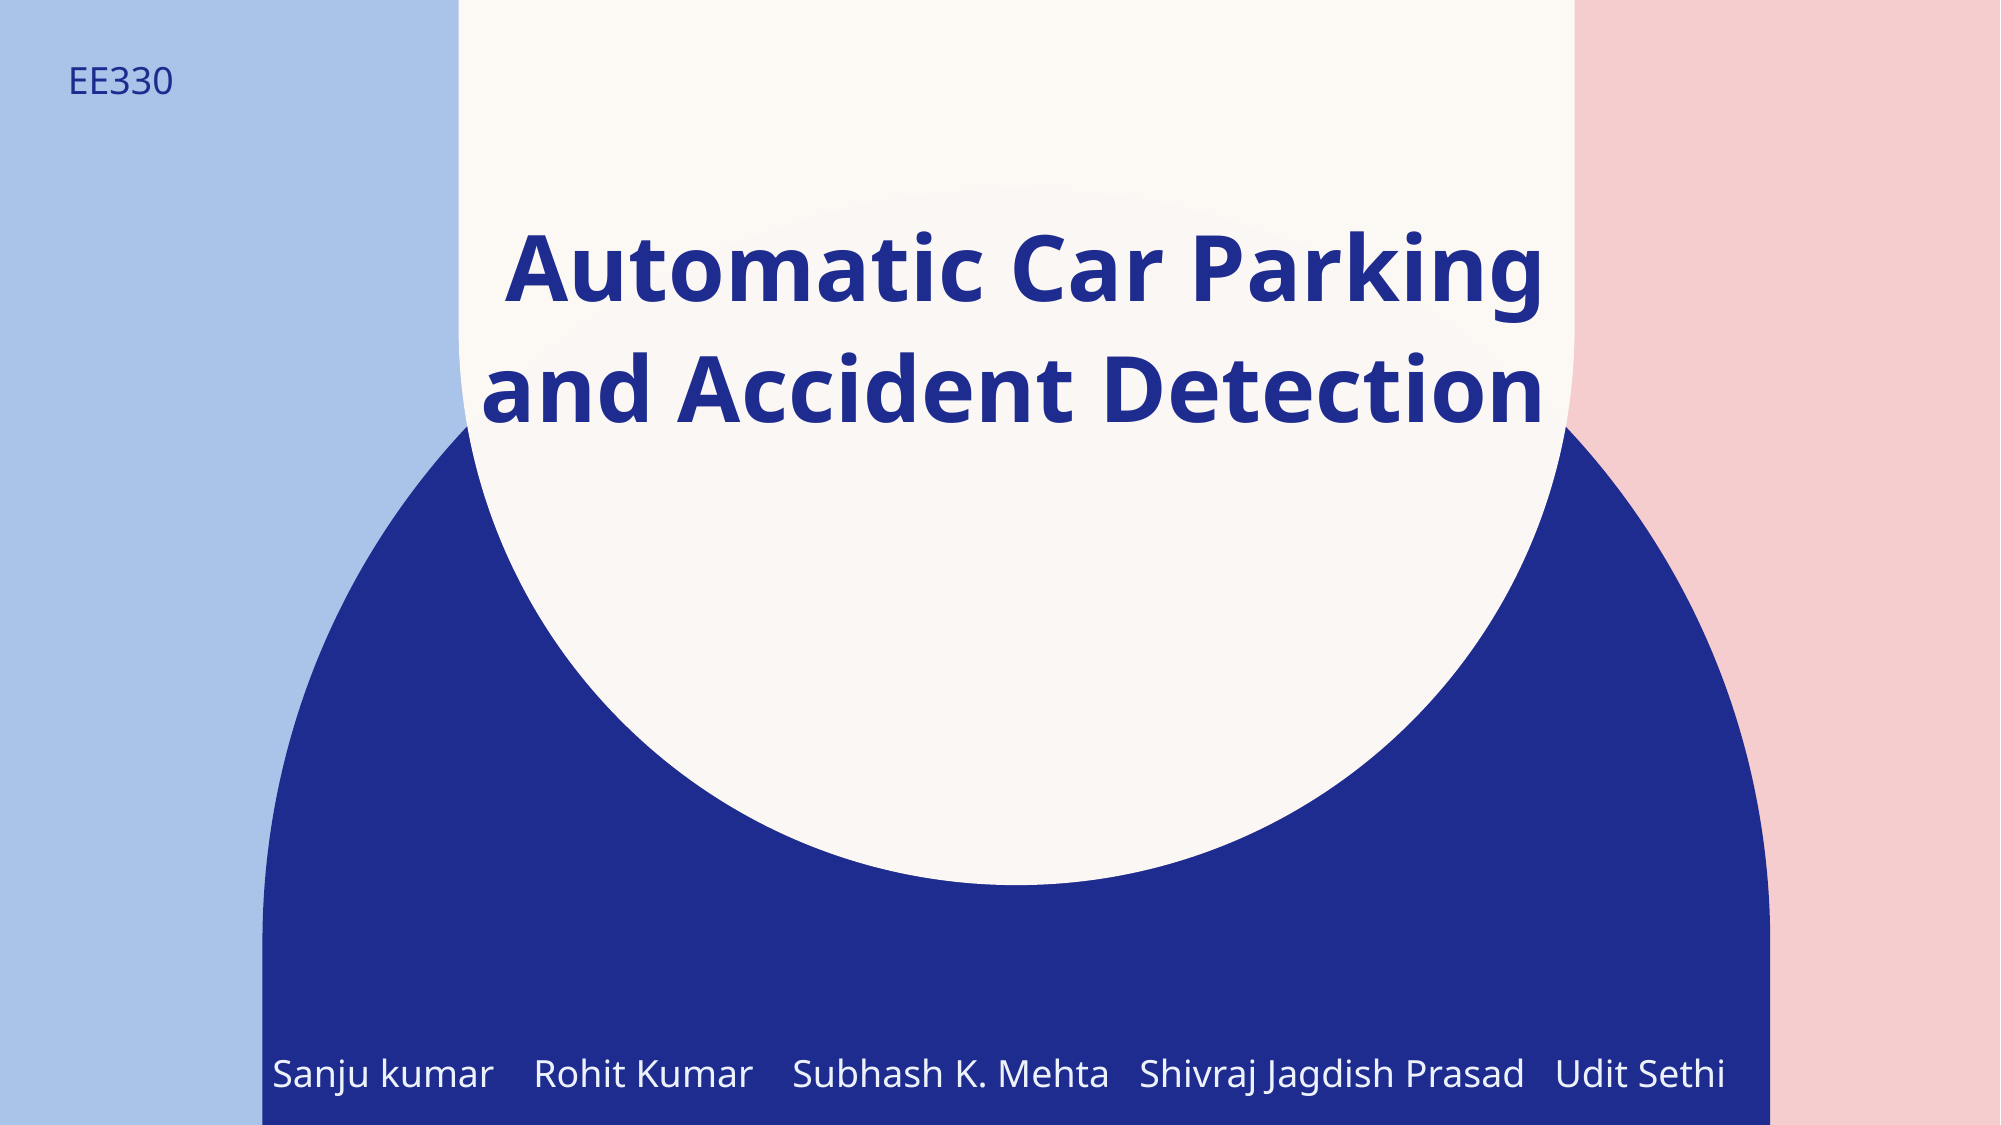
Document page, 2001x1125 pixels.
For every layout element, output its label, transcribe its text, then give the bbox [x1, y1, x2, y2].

text_box EE330 [52, 49, 290, 110]
title Automatic Car Parking and Accident Detection [442, 198, 1587, 715]
subtitle Sanju kumar Rohit Kumar Subhash K. Mehta Shivraj Jagdish Prasad Udit Sethi [247, 1050, 1753, 1125]
